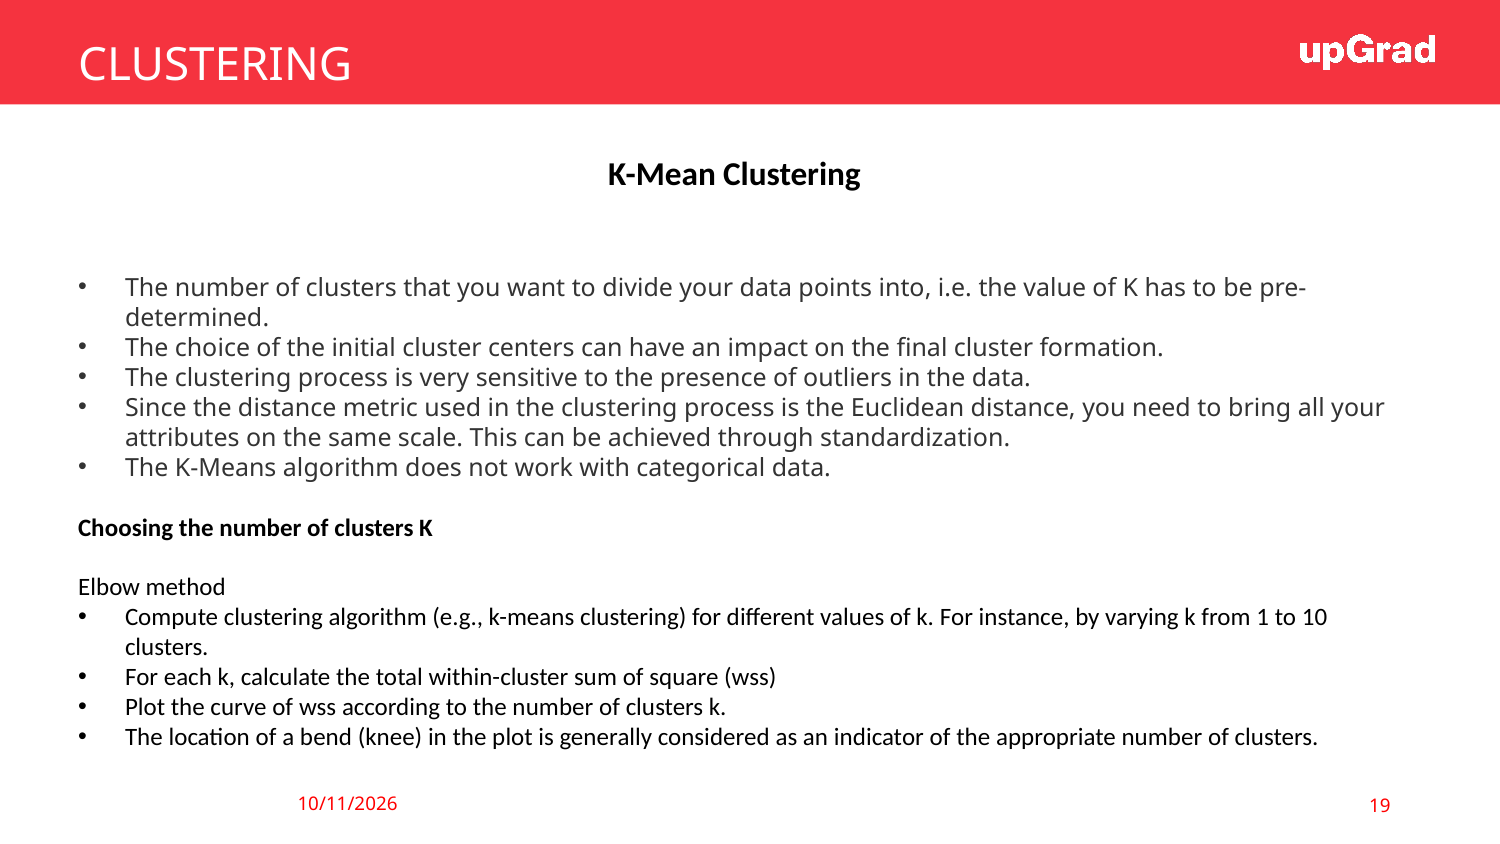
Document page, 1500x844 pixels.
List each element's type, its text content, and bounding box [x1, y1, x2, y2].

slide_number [282, 782, 620, 828]
text_box K-Mean Clustering The number of clusters that you want to divide your data points into, i.e. the value of K has to be pre-determined. The choice of the initial cluster centers can have an impact on the final cluster formation. The clustering process is very sensitive to the presence of outliers in the data. Since the distance metric used in the clustering process is the Euclidean distance, you need to bring all your attributes on the same scale. This can be achieved through standardization. The K-Means algorithm does not work with categorical data. Choosing the number of clusters K Elbow method Compute clustering algorithm (e.g., k-means clustering) for different values of k. For instance, by varying k from 1 to 10 clusters. For each k, calculate the total within-cluster sum of square (wss) Plot the curve of wss according to the number of clusters k. The location of a bend (knee) in the plot is generally considered as an indicator of the appropriate number of clusters. [63, 144, 1406, 758]
slide_number 19 [1068, 782, 1406, 828]
picture [1300, 34, 1435, 70]
text_box CLUSTERING [63, 37, 461, 97]
